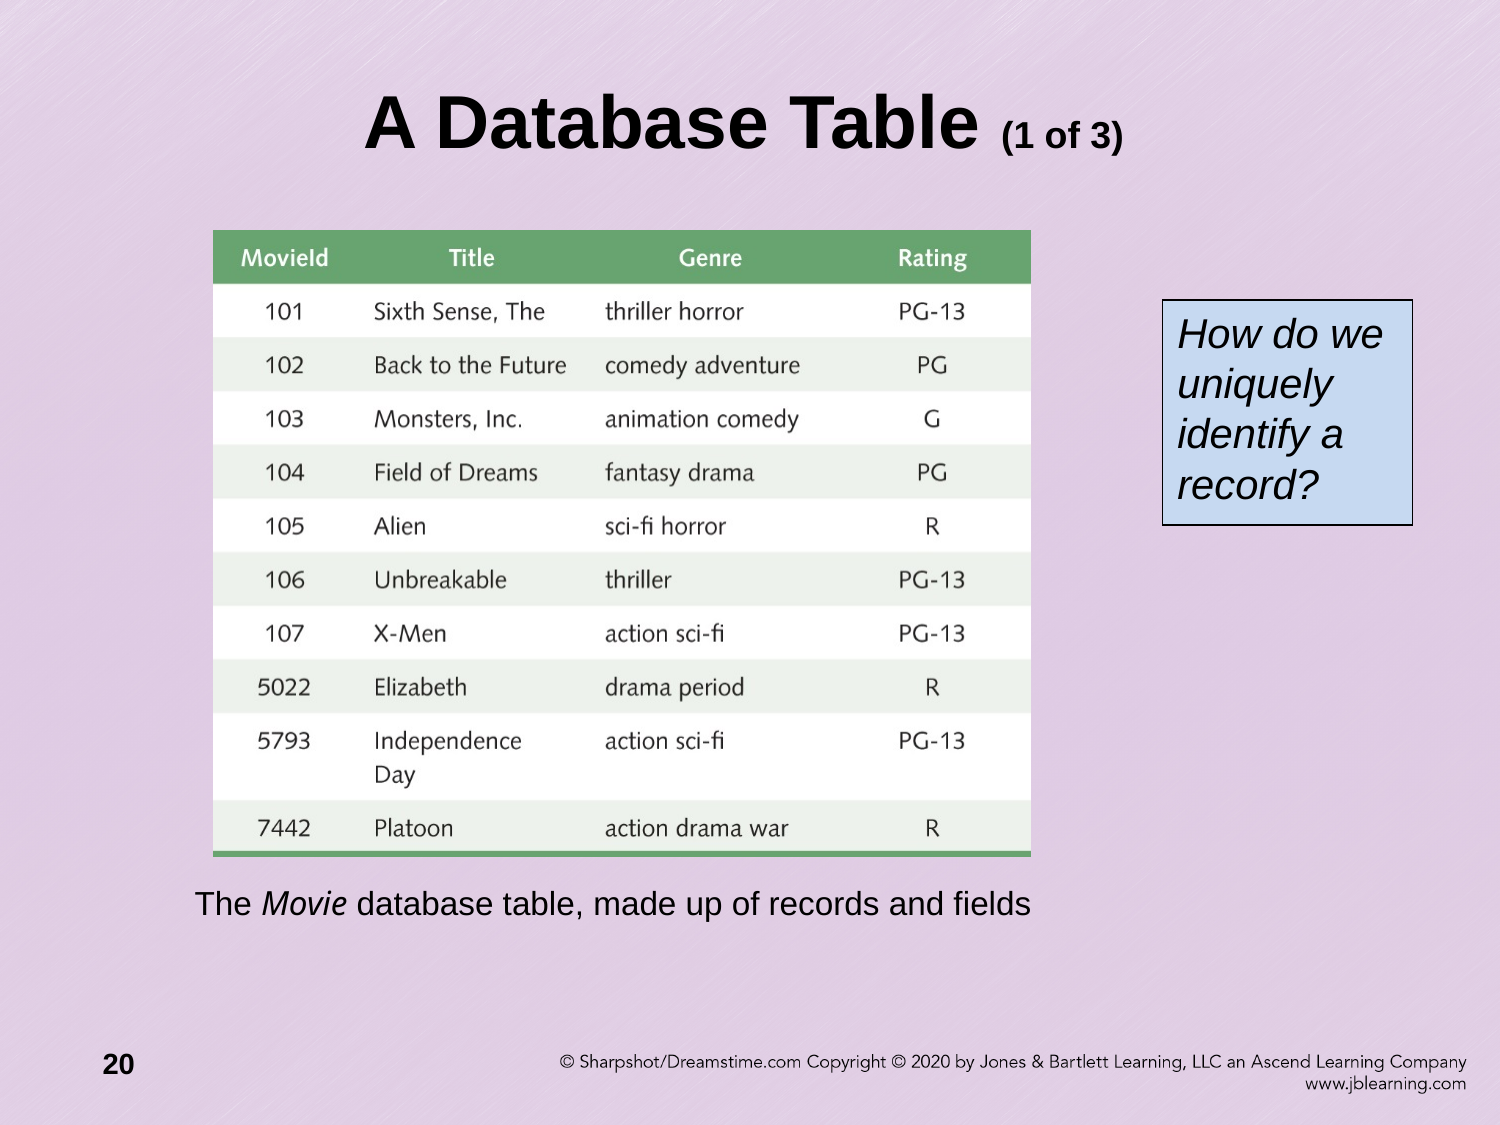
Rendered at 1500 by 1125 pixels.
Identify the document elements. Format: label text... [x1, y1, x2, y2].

text_box How do we uniquely identify a record? [1162, 299, 1413, 525]
text_box The Movie database table, made up of records and fields [179, 874, 1065, 930]
picture [0, 0, 1500, 1125]
slide_number 20 [87, 1037, 438, 1091]
title A Database Table (1 of 3) [125, 24, 1363, 213]
